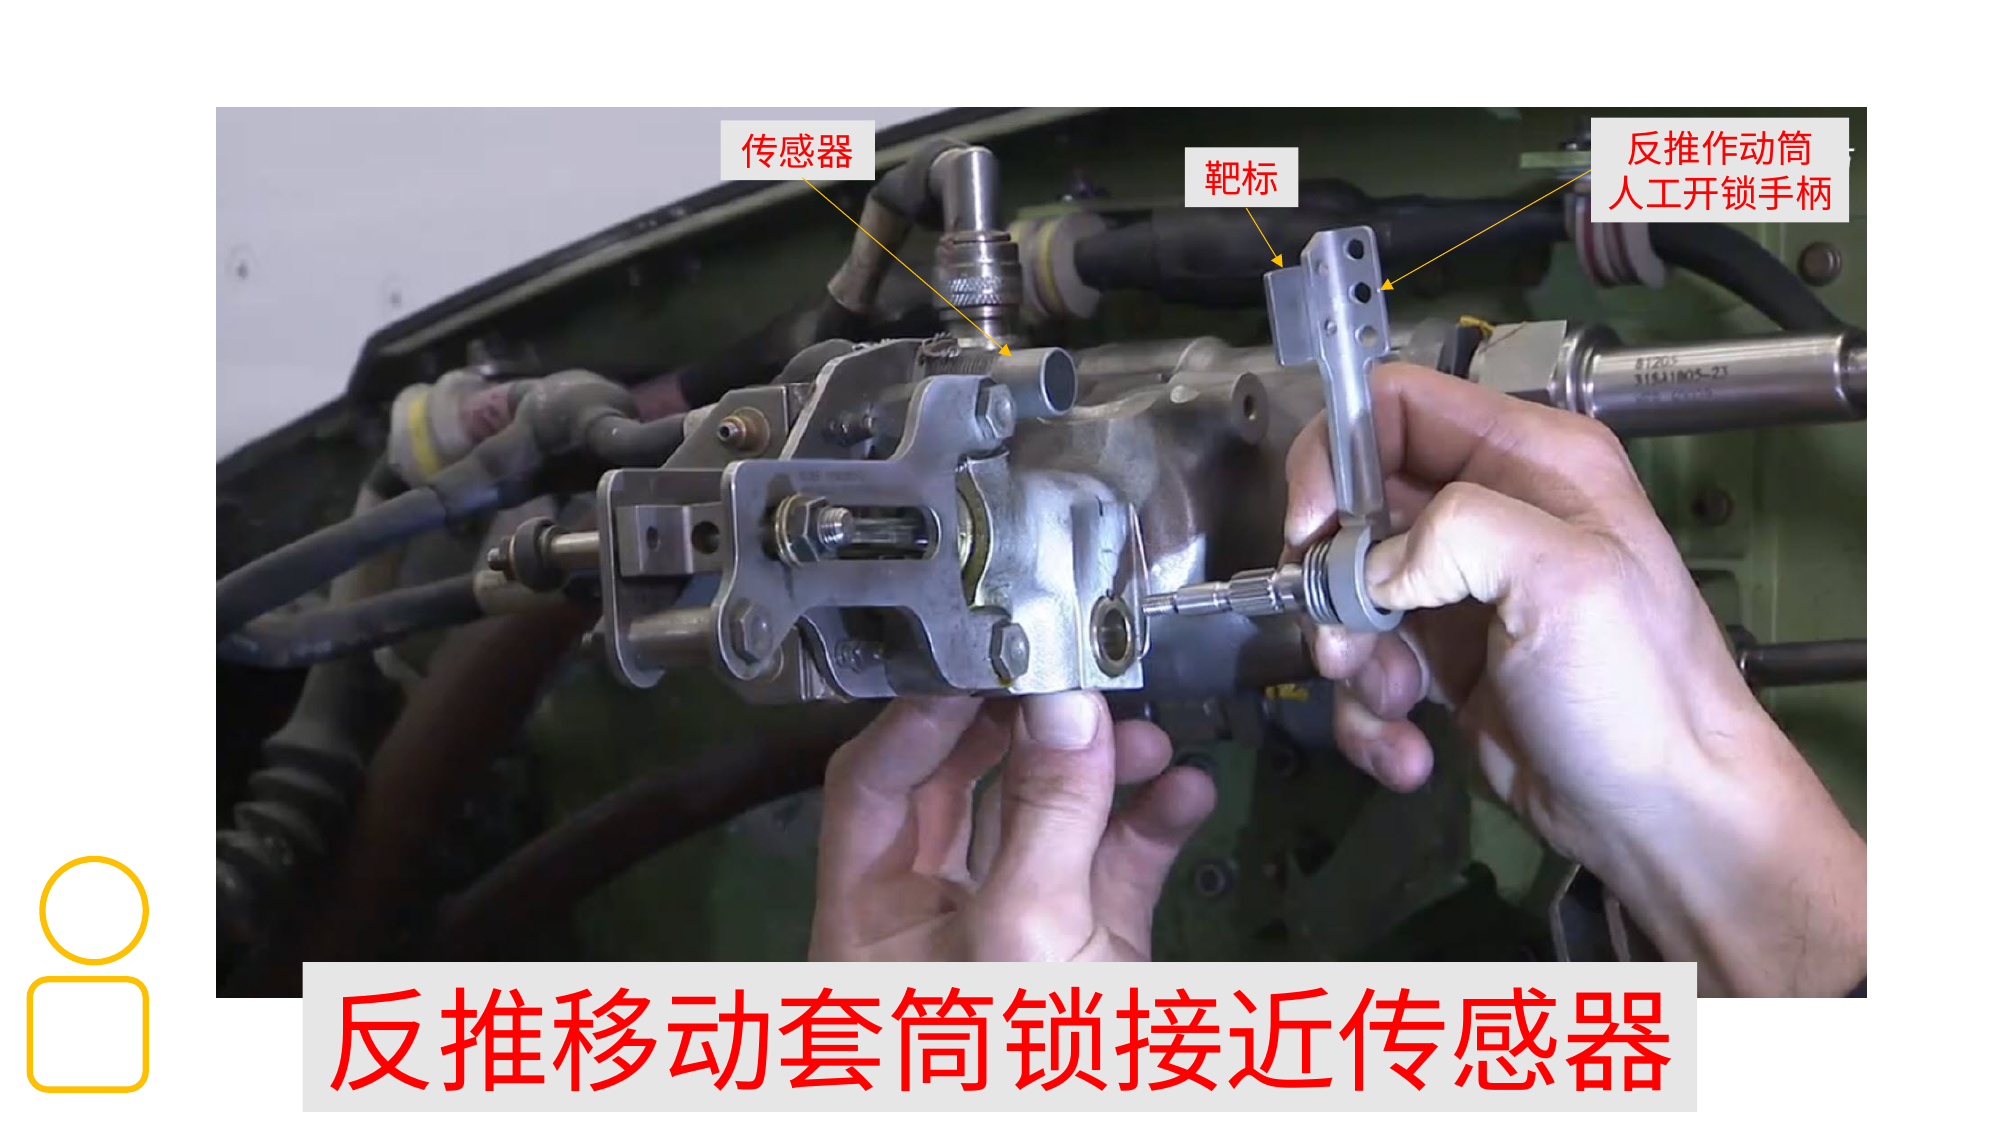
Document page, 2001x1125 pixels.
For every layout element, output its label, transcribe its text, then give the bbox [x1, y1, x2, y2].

picture [216, 107, 1867, 998]
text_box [802, 177, 1012, 357]
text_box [1379, 170, 1592, 290]
text_box 反推移动套筒锁接近传感器 [302, 998, 1698, 1112]
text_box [1246, 207, 1283, 268]
text_box [41, 857, 147, 964]
text_box [28, 978, 147, 1091]
